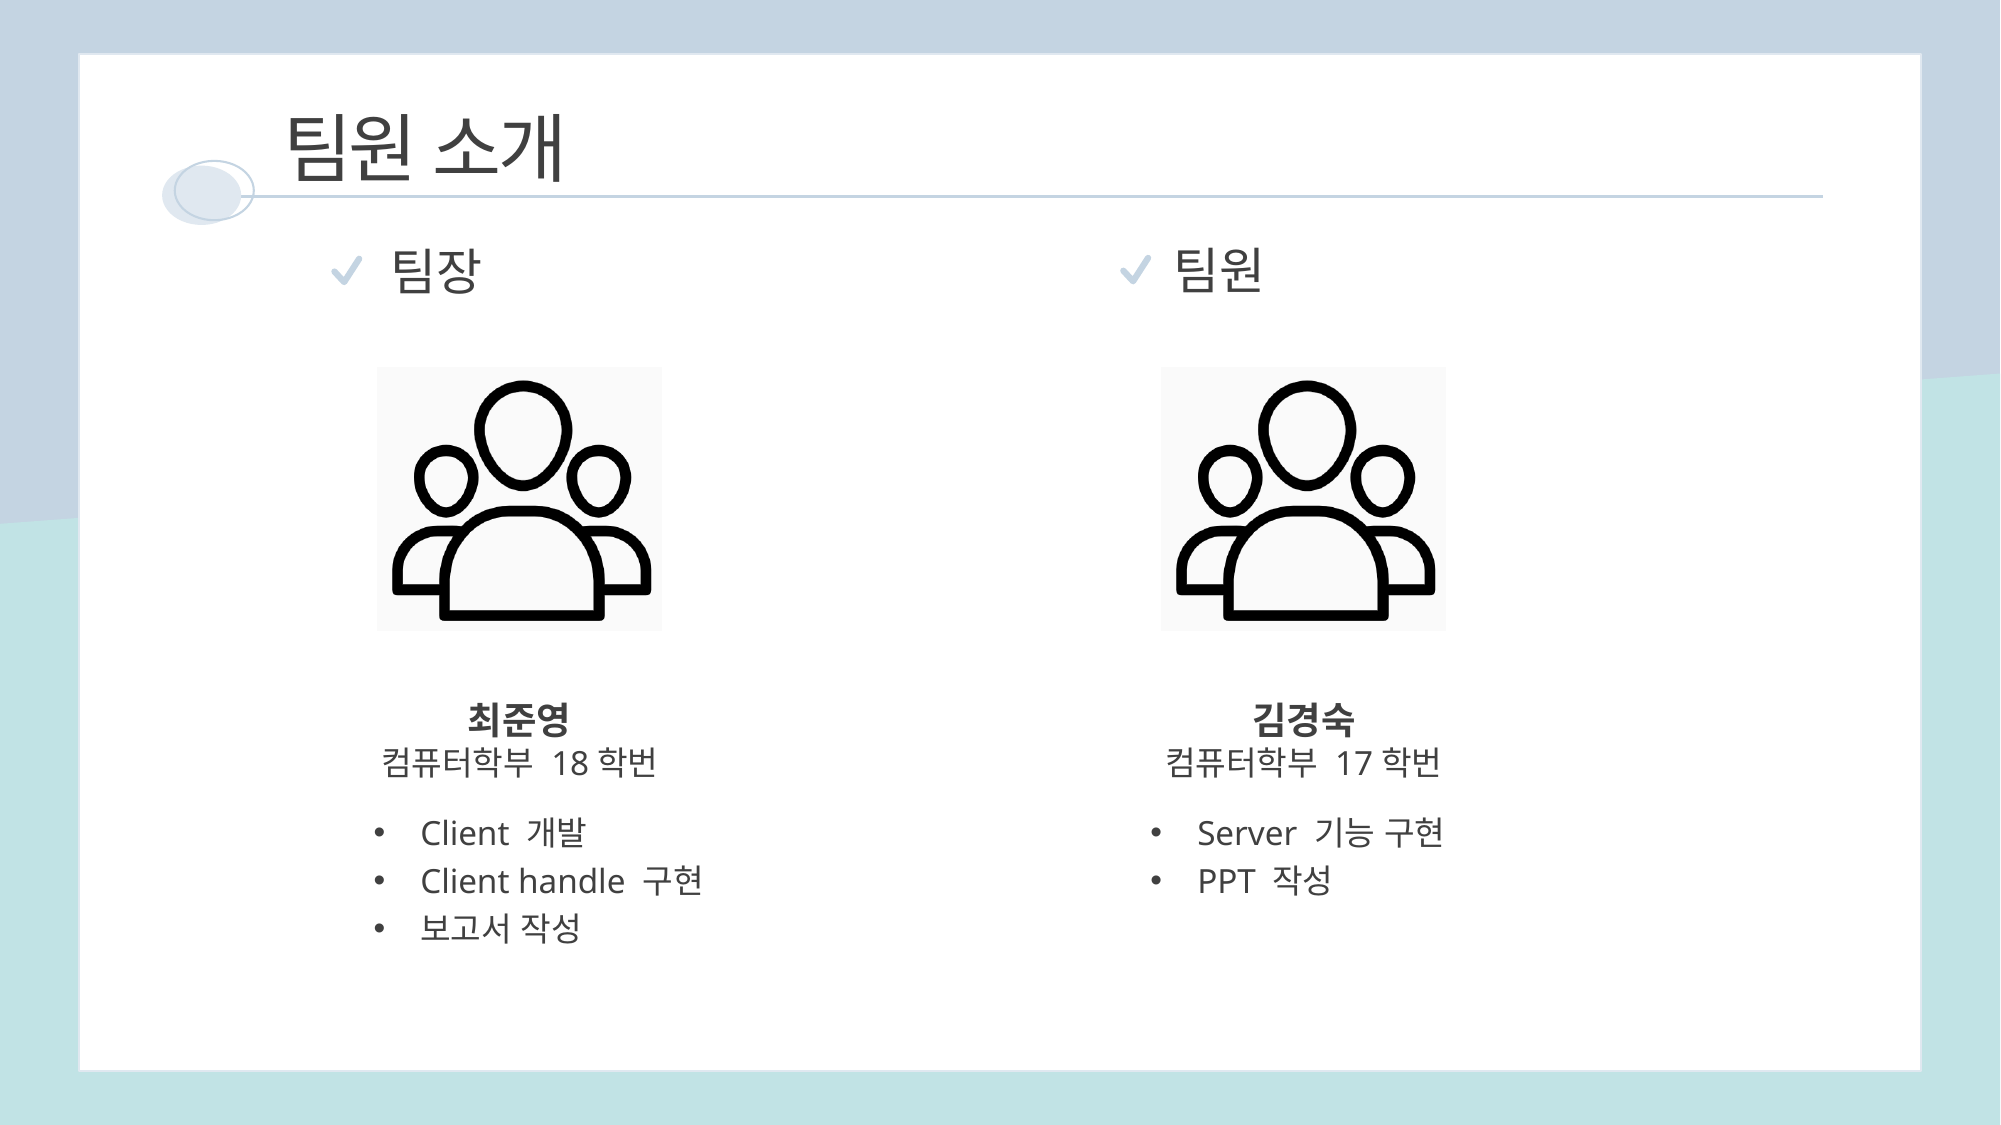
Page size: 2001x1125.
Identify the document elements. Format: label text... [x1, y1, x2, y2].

text_box 김경숙 컴퓨터학부 17학번 [1150, 689, 1457, 790]
text_box 팀원 [1159, 231, 1281, 307]
text_box [333, 258, 360, 283]
text_box 팀장 [375, 232, 497, 308]
picture [377, 366, 663, 632]
text_box 최준영 컴퓨터학부 18학번 [366, 689, 673, 790]
text_box [1122, 257, 1149, 282]
text_box Client 개발 Client handle 구현 보고서 작성 [358, 796, 728, 956]
text_box Server 기능 구현 PPT 작성 [1135, 796, 1484, 908]
text_box 팀원 소개 [268, 93, 583, 199]
picture [1161, 366, 1447, 632]
